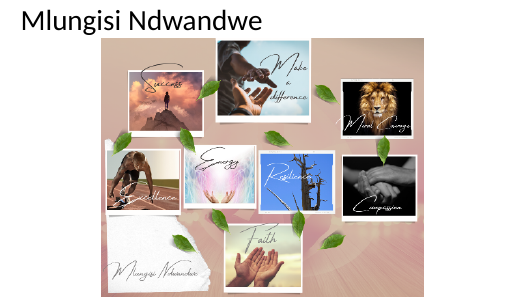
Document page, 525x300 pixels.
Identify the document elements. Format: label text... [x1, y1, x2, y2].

title Mlungisi Ndwandwe [5, 5, 453, 37]
picture [101, 38, 424, 297]
